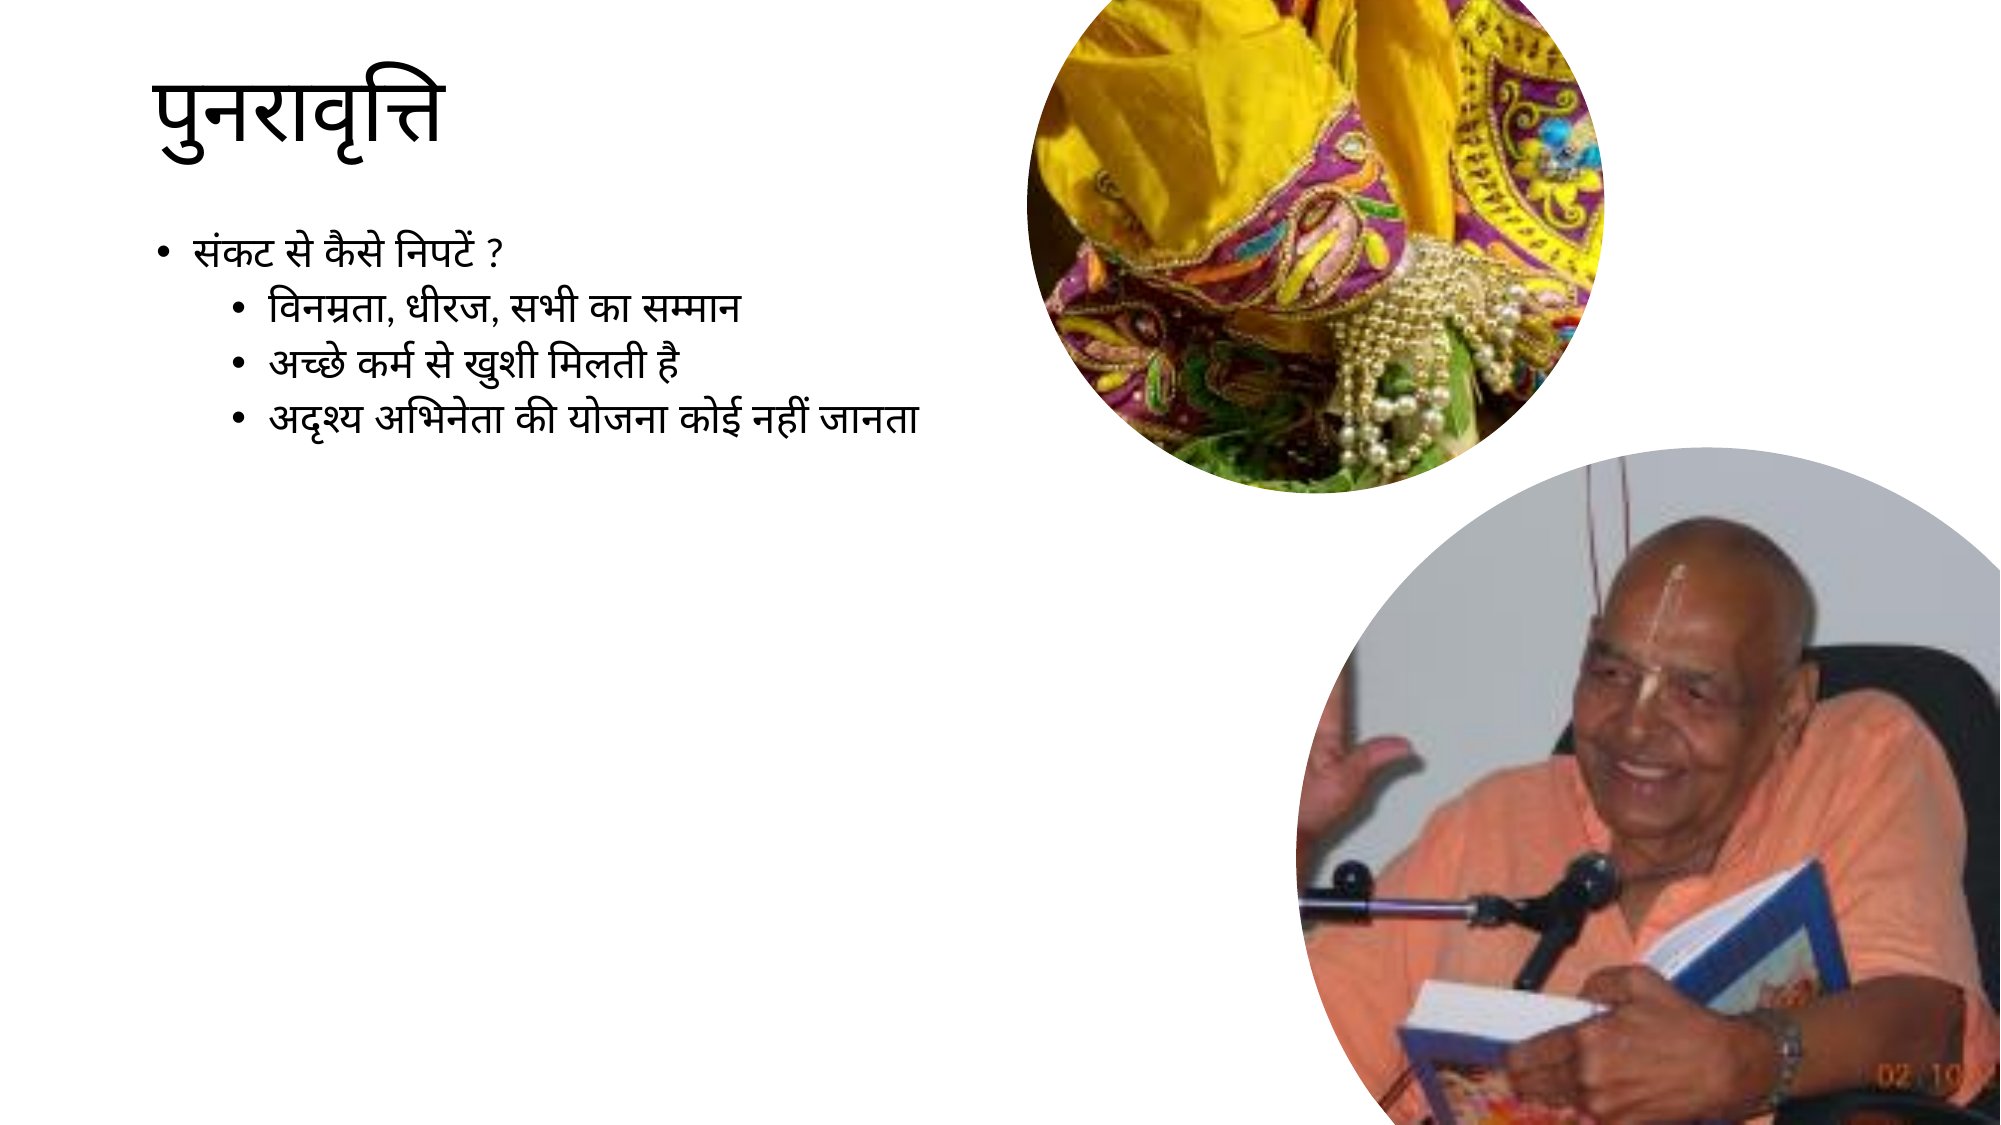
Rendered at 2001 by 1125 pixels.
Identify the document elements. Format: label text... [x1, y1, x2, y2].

picture [1027, 0, 2000, 1125]
list संकट से कैसे निपटें ? विनम्रता, धीरज, सभी का सम्मान अच्छे कर्म से खुशी मिलती है अदृश्य अभिनेता की योजना कोई नहीं जानता [66, 223, 1023, 1014]
title पुनरावृत्ति [137, 56, 978, 169]
